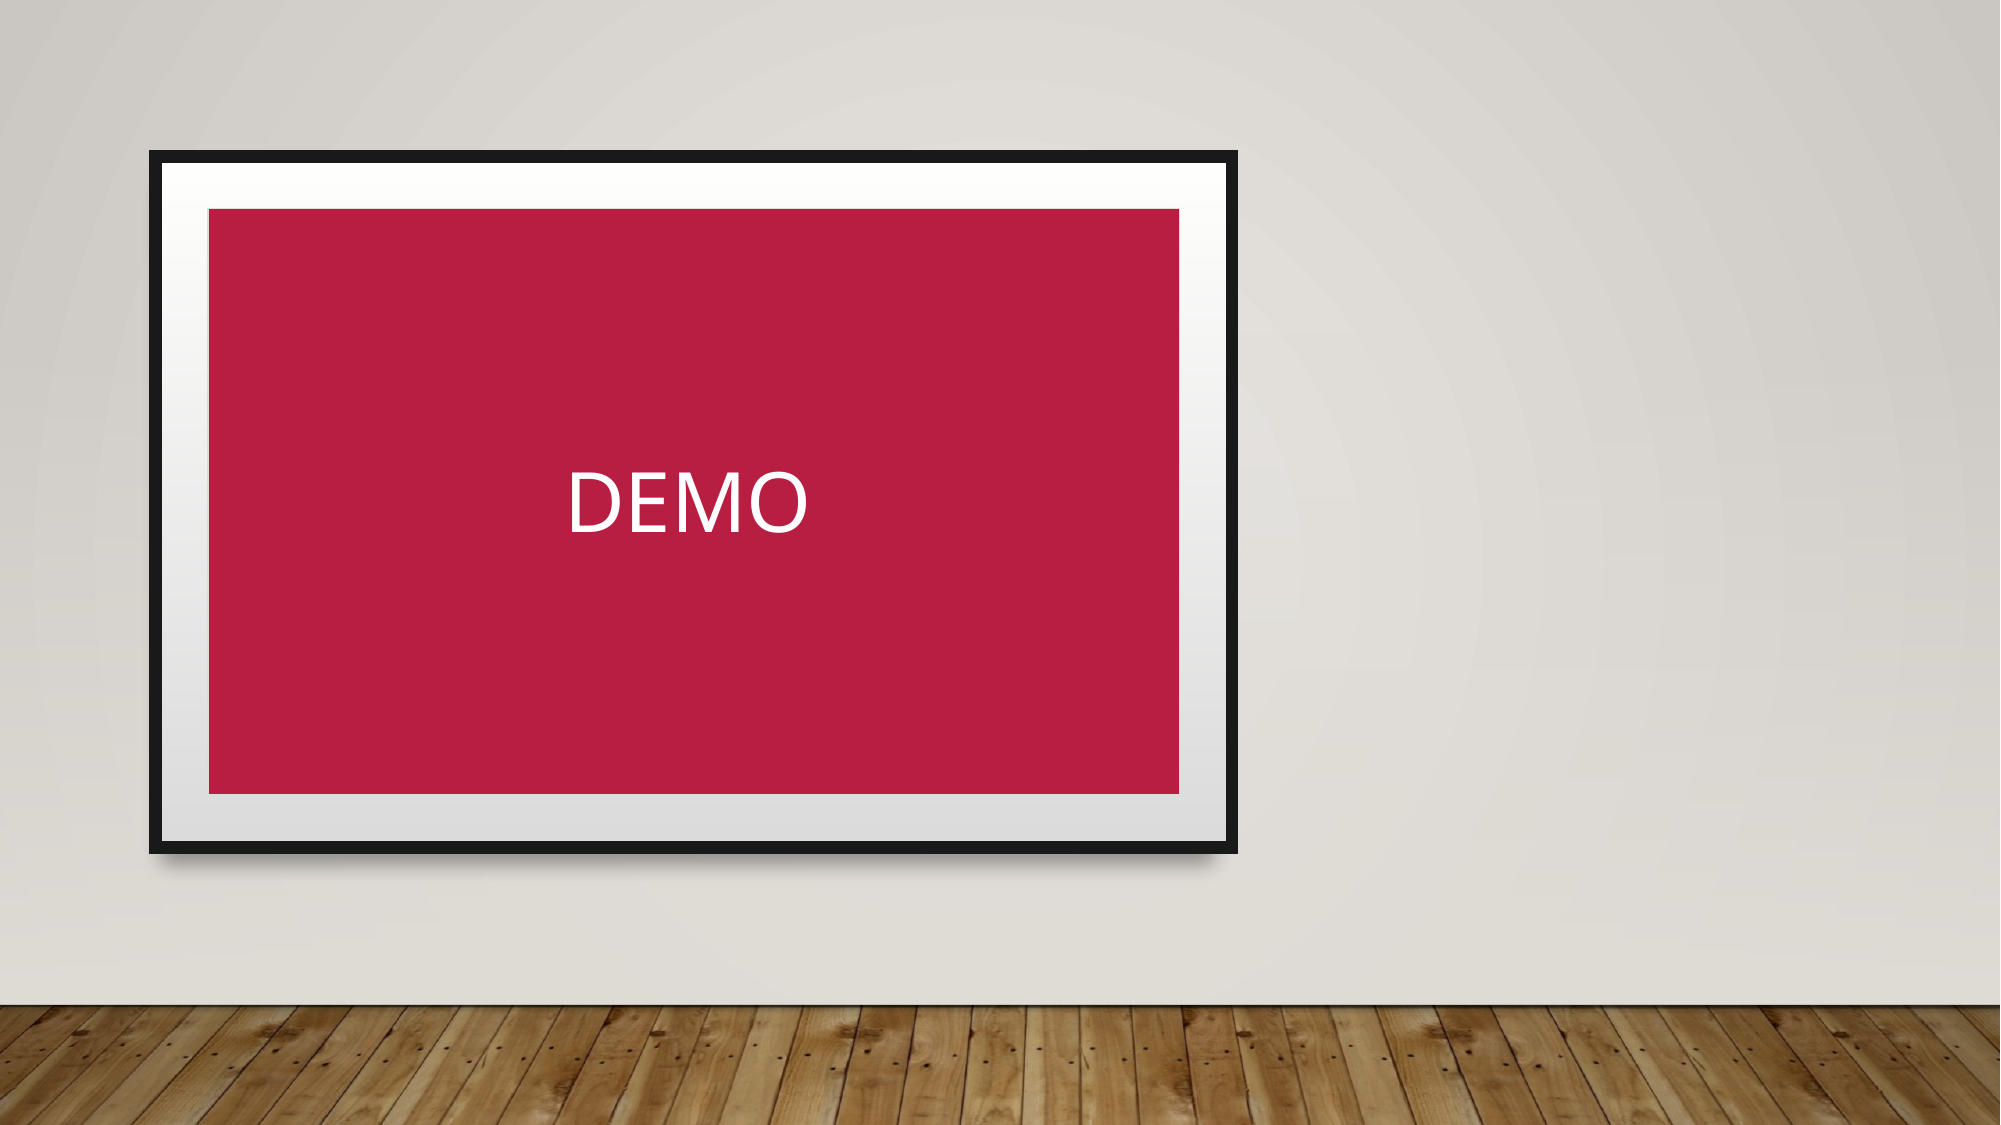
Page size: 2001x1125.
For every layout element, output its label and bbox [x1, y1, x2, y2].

picture [0, 1006, 2000, 1125]
text_box [0, 0, 2000, 330]
text_box [0, 330, 2000, 1004]
text_box [155, 153, 1233, 850]
